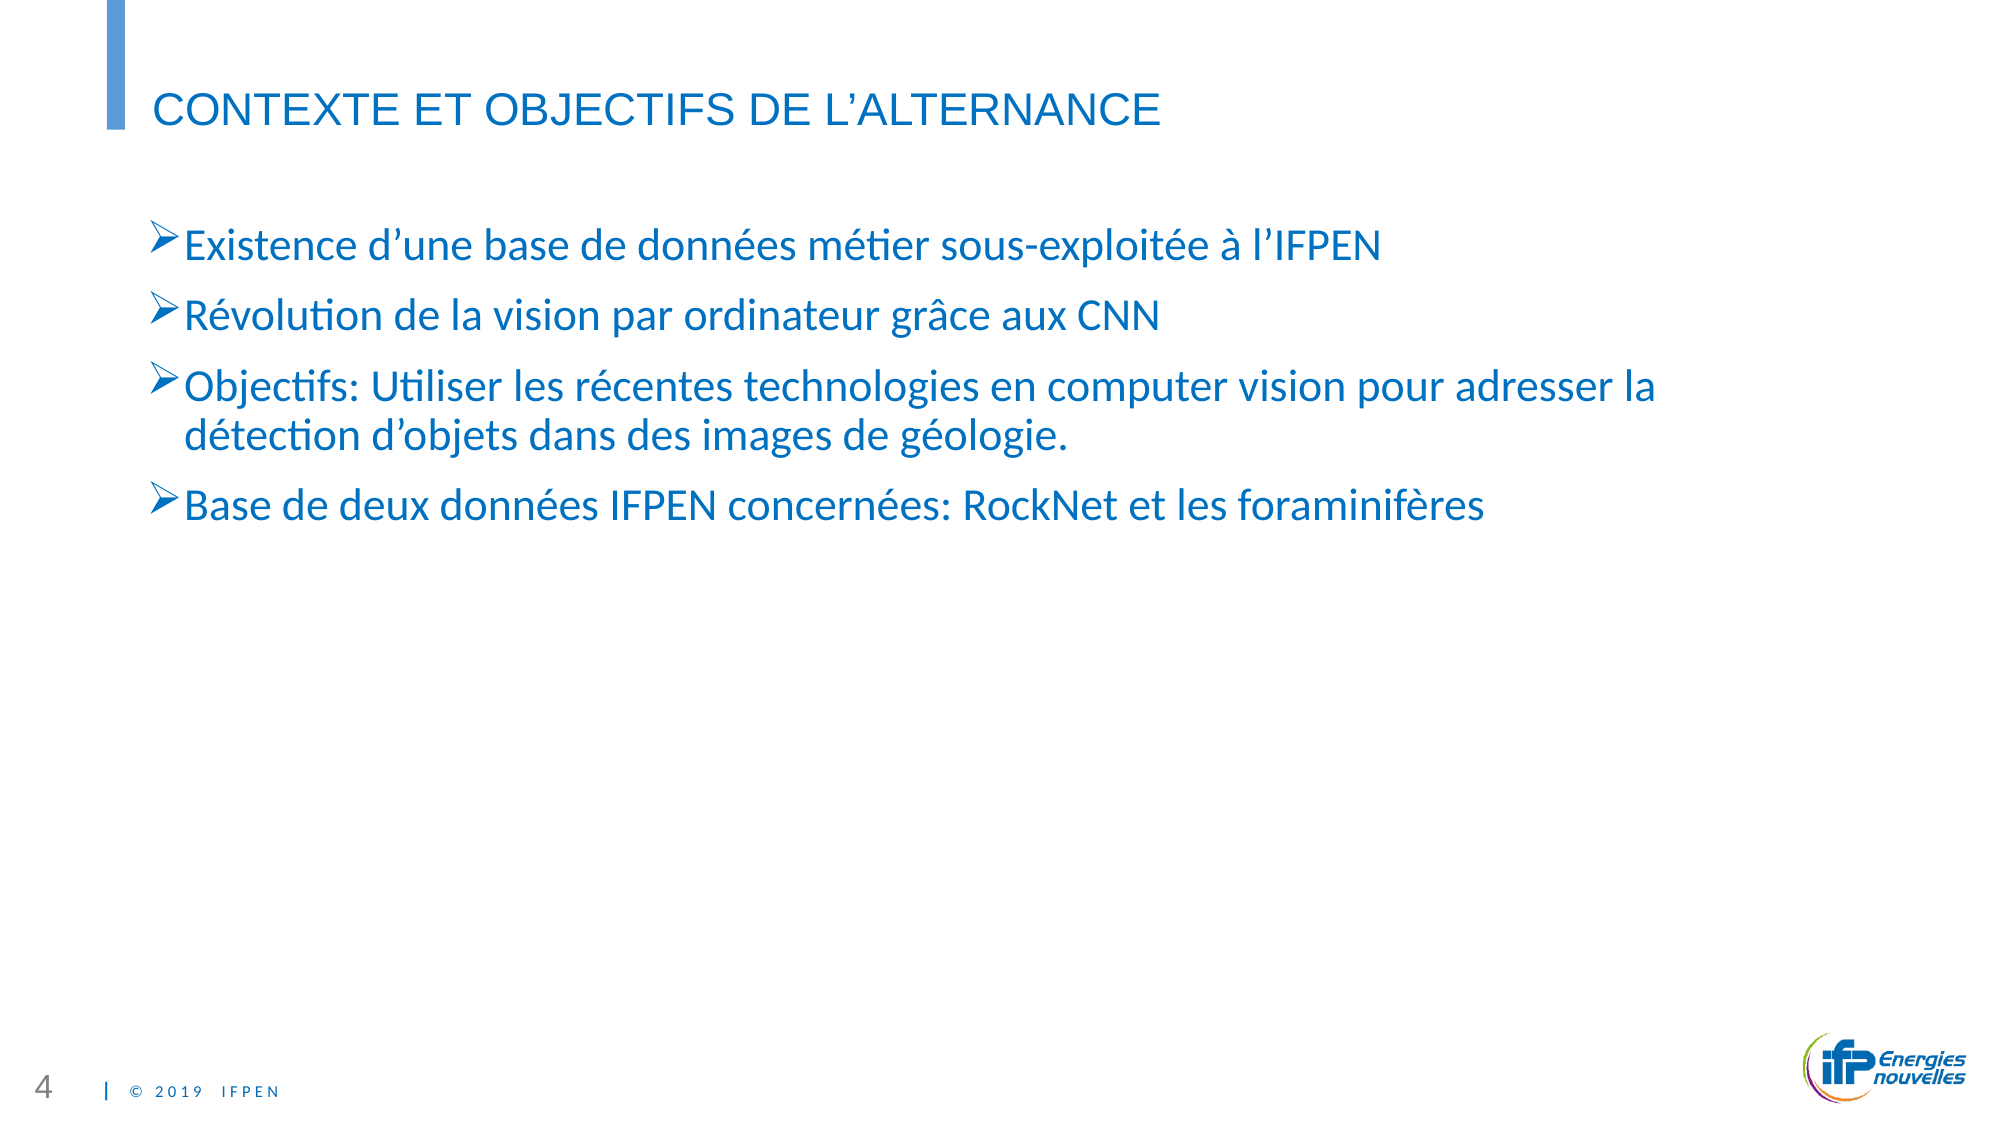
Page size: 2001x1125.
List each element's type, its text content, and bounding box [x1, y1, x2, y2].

title CONTEXTE ET OBJECTIFS DE L’ALTERNANCE [137, 68, 1496, 153]
list Existence d’une base de données métier sous-exploitée à l’IFPEN Révolution de la vision par ordinateur grâce aux CNN Objectifs: Utiliser les récentes technologies en computer vision pour adresser la détection d’objets dans des images de géologie. Base de deux données IFPEN concernées: RockNet et les foraminifères [131, 213, 1857, 928]
picture [1799, 1031, 1969, 1104]
